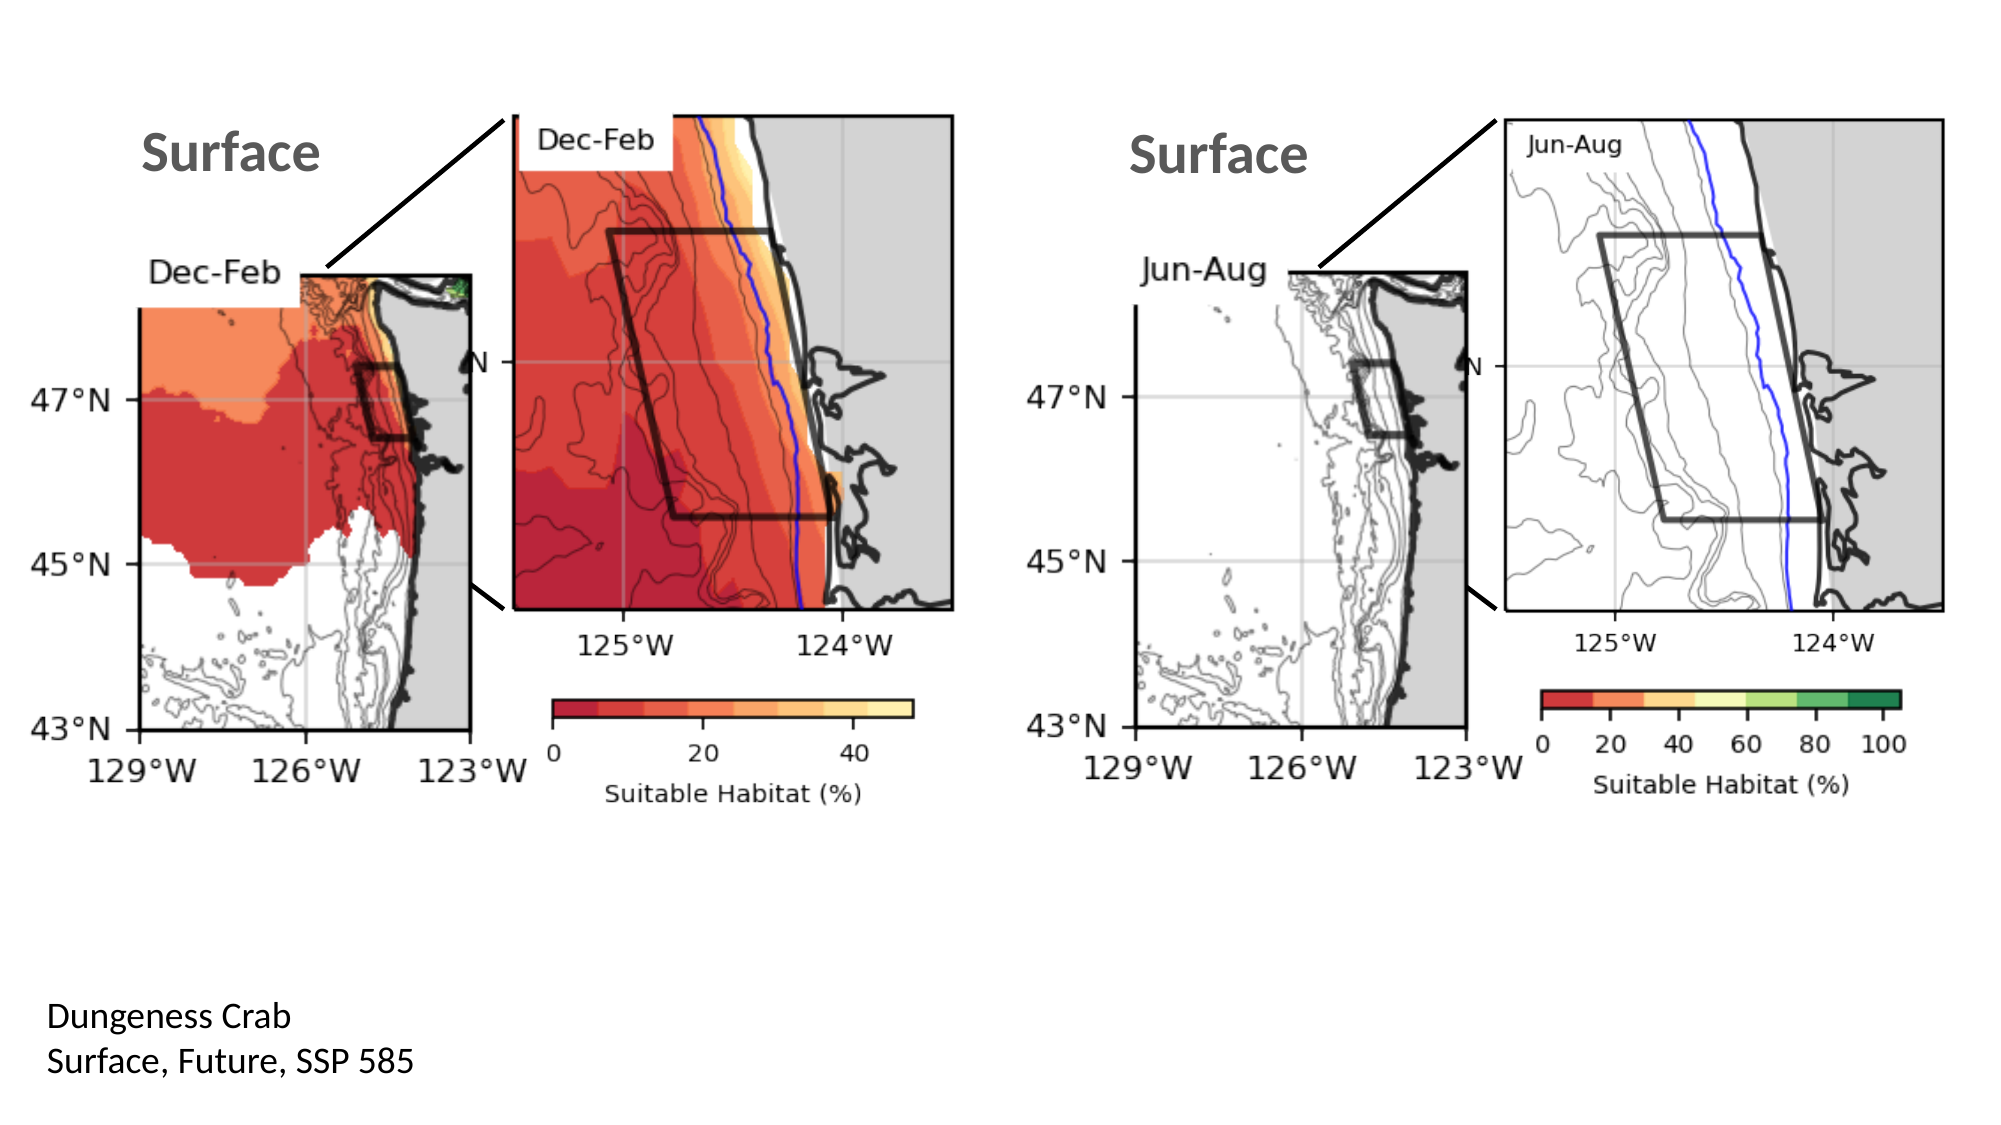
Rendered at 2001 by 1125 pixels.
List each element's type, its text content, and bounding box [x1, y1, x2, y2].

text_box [994, 30, 1999, 808]
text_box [0, 21, 1058, 817]
text_box Dungeness Crab Surface, Future, SSP 585 [32, 984, 431, 1089]
